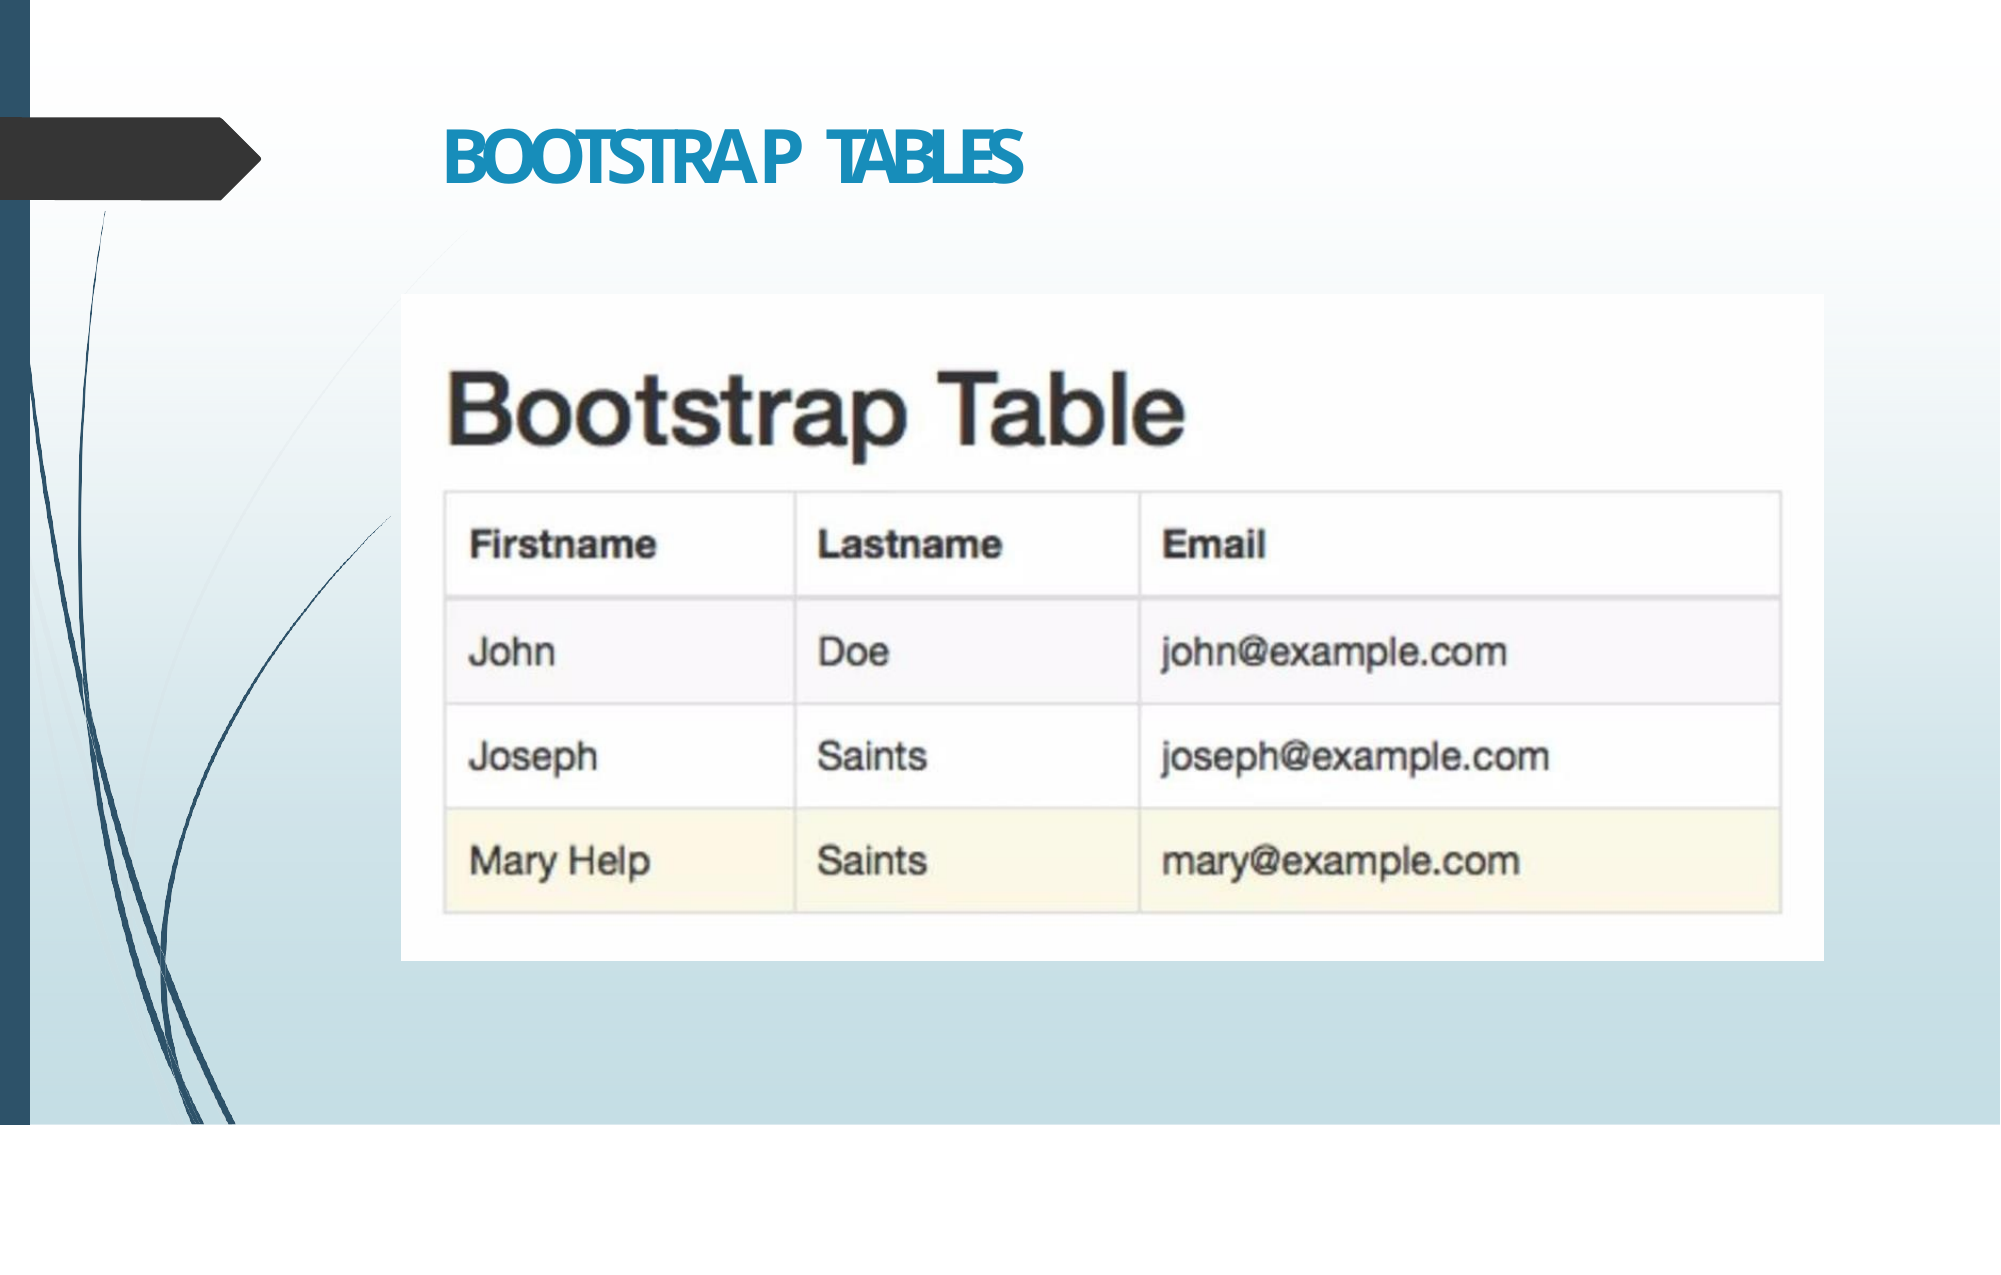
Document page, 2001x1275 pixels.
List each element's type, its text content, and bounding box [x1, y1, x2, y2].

title BOOTSTRAP TABLES [438, 106, 1118, 292]
picture [30, 0, 2000, 1125]
